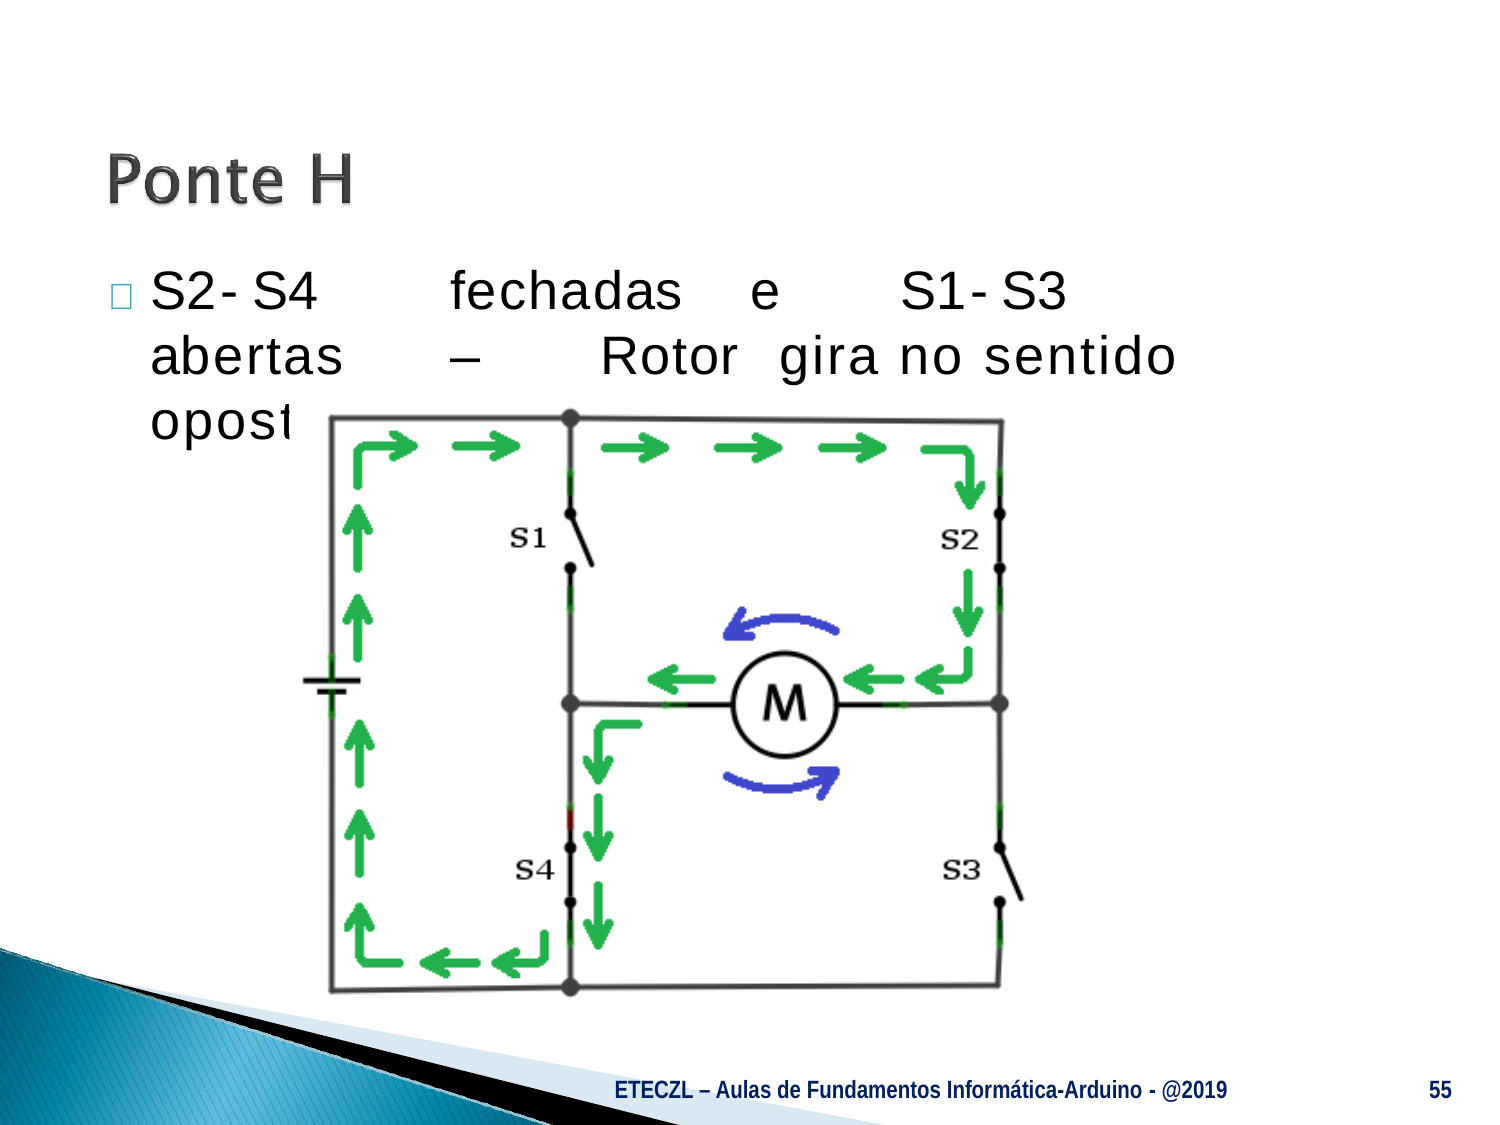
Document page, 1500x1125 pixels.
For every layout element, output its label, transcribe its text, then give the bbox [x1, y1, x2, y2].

text_box [289, 397, 1034, 1002]
title  S2-S4 fechadas e S1-S3 abertas – Rotor gira no sentido oposto ao anterior. [105, 253, 1257, 451]
slide_number 55 [1424, 1072, 1468, 1125]
footer ETECZL – Aulas de Fundamentos Informática-Arduino - @2019 [612, 1072, 1364, 1125]
picture [0, 948, 558, 1125]
text_box [60, 123, 420, 271]
